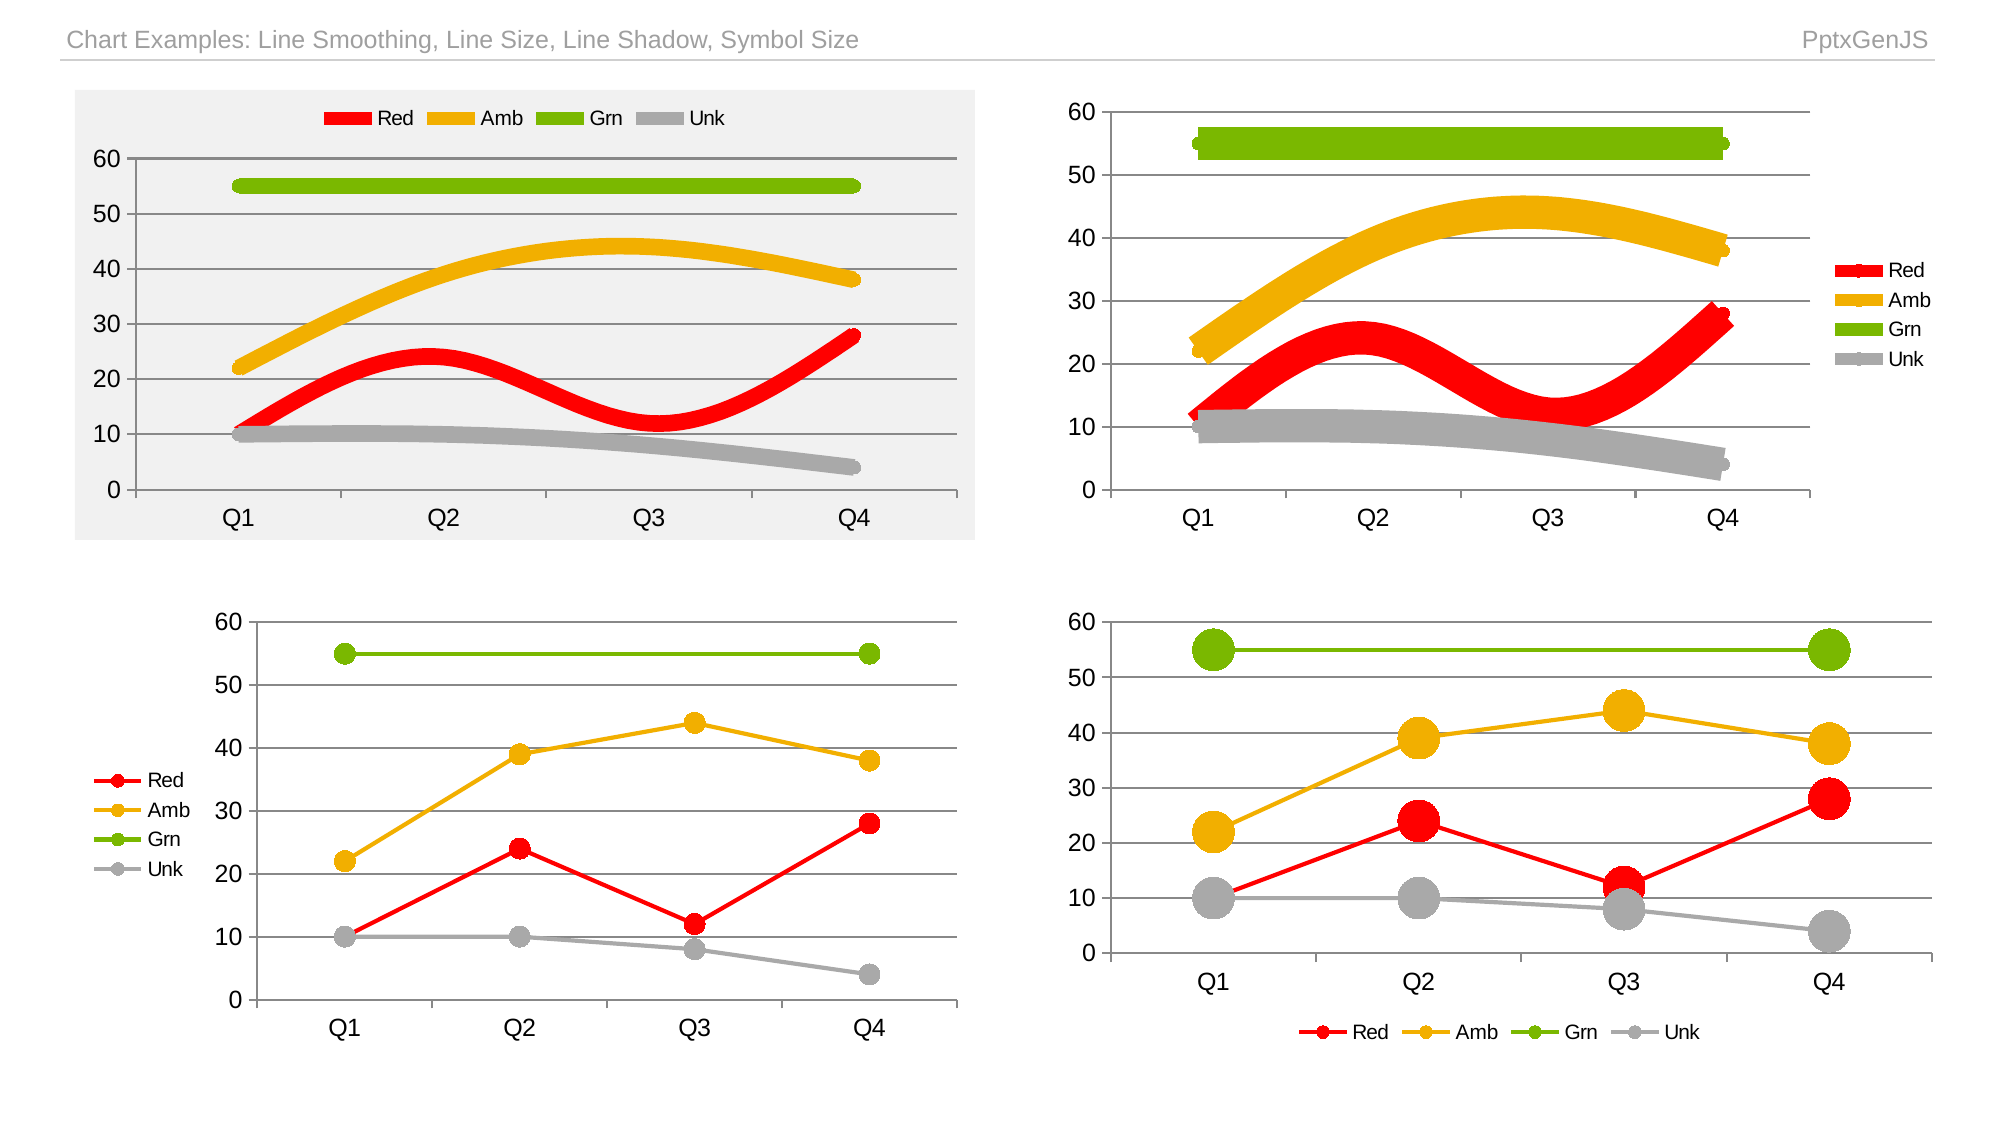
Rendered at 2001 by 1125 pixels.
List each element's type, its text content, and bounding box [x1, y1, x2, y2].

table_header Chart Examples: Line Smoothing, Line Size, Line Shadow, Symbol Size [60, 19, 1410, 59]
chart [1049, 89, 1951, 541]
chart [74, 599, 976, 1051]
chart [74, 89, 976, 541]
chart [1049, 599, 1951, 1051]
table_header PptxGenJS [1410, 19, 1935, 59]
